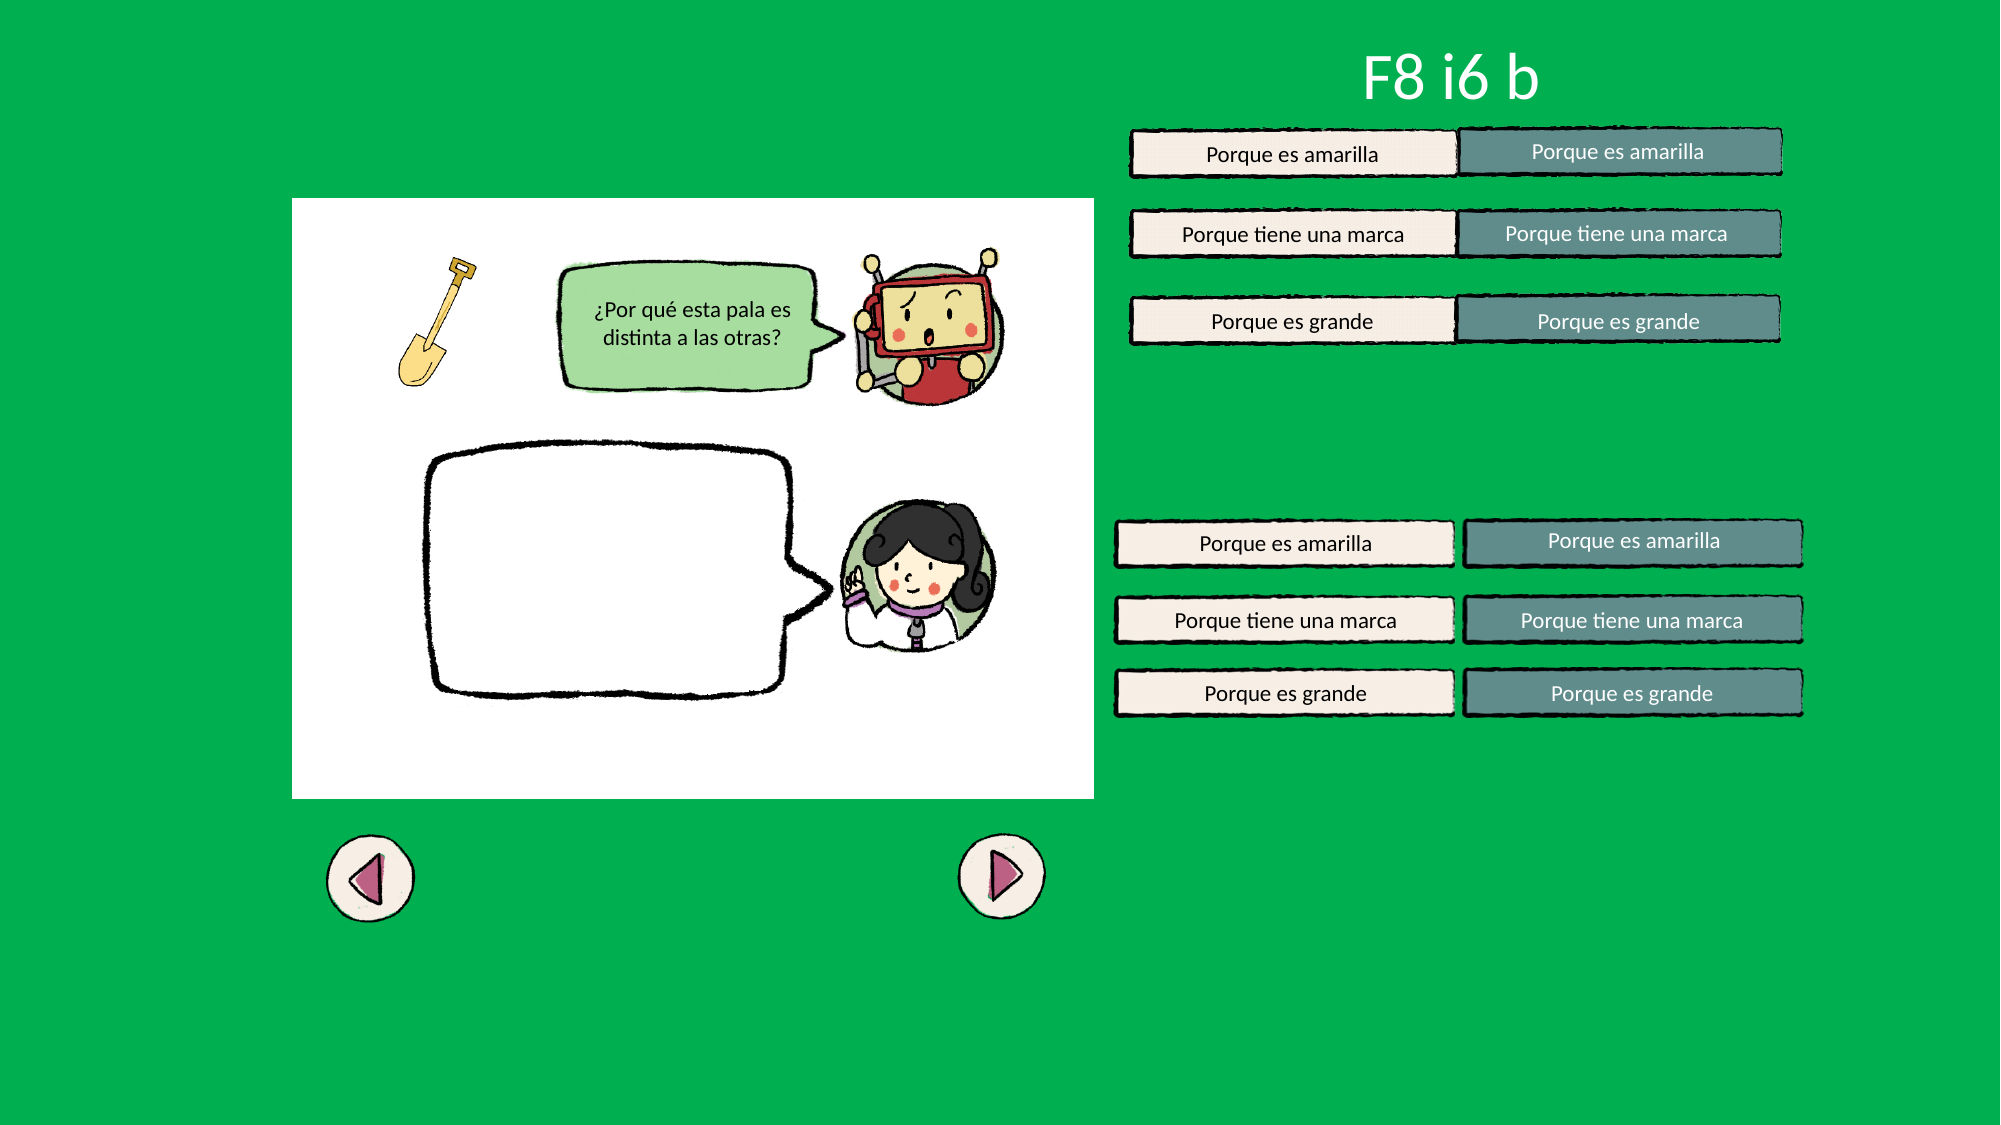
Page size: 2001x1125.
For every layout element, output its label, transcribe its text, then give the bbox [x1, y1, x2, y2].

picture [956, 832, 1047, 922]
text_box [1127, 125, 1783, 179]
picture [324, 833, 416, 925]
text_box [1108, 667, 1809, 718]
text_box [1108, 594, 1809, 645]
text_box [1128, 292, 1781, 346]
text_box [1108, 518, 1809, 569]
picture [291, 198, 1094, 799]
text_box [1127, 207, 1782, 259]
text_box F8 i6 b [1347, 25, 1782, 120]
